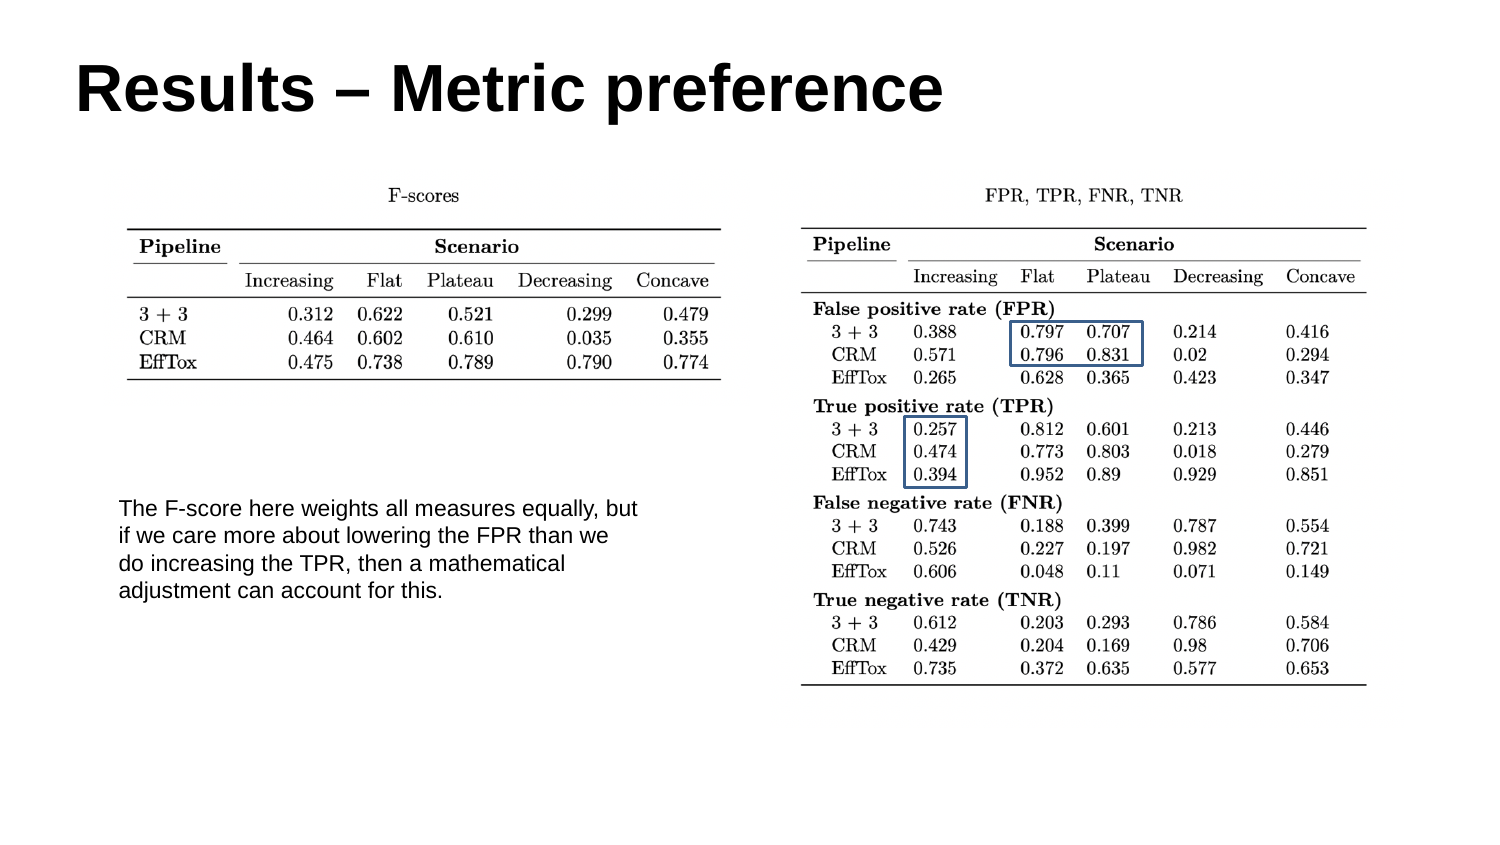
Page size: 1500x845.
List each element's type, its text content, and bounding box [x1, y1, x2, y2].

picture [770, 168, 1404, 728]
text_box Results – Metric preference [60, 37, 1485, 133]
text_box The F-score here weights all measures equally, but if we care more about lowering the FPR than we do increasing the TPR, then a mathematical adjustment can account for this. [103, 486, 655, 611]
picture [103, 168, 750, 406]
